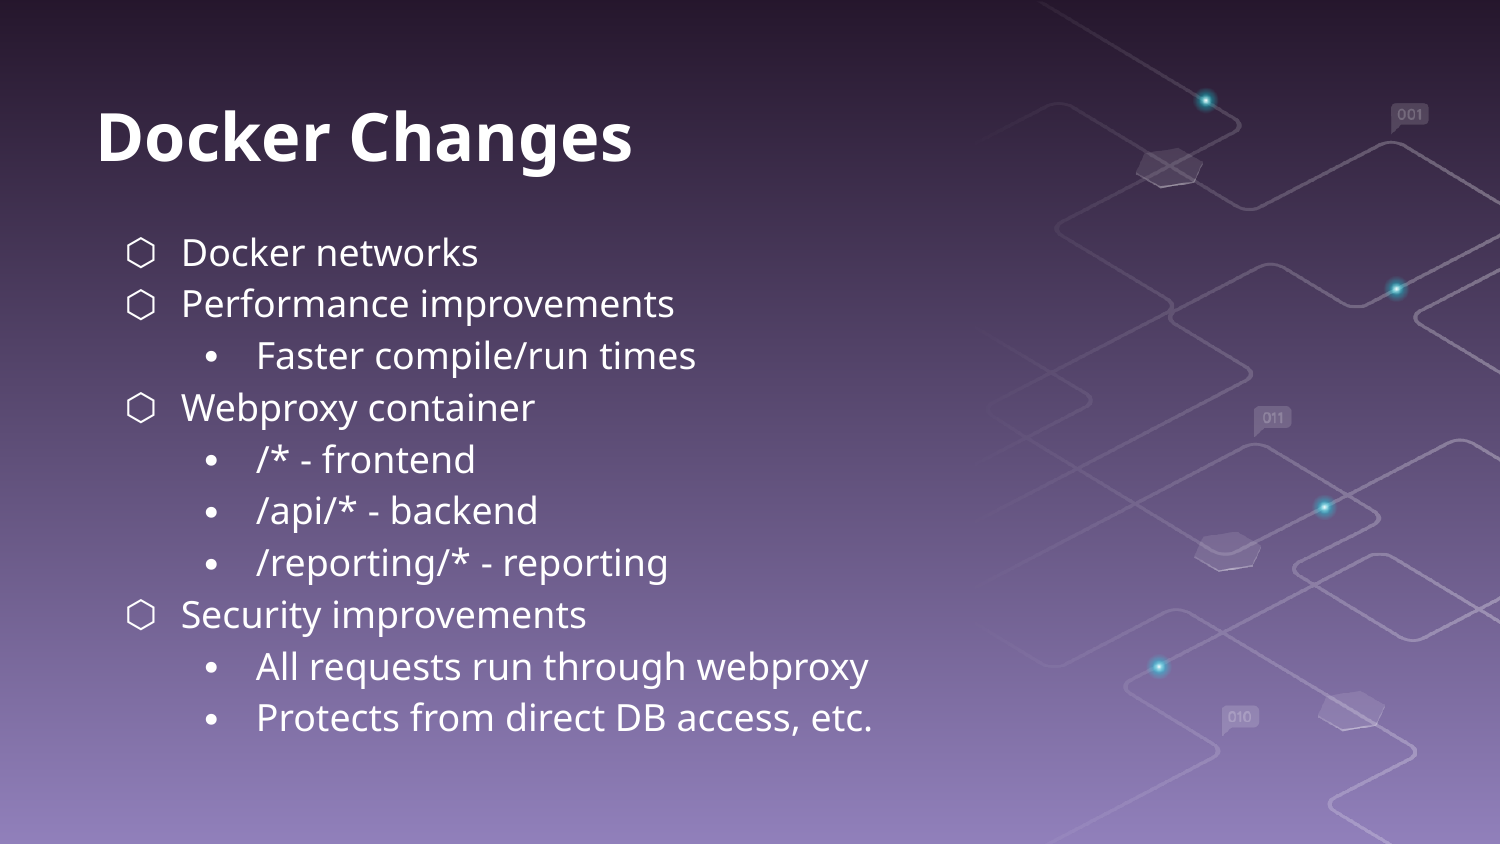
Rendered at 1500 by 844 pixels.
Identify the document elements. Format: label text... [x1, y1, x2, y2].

title Docker Changes [95, 33, 1082, 175]
list Docker networks Performance improvements Faster compile/run times Webproxy container /* - frontend /api/* - backend /reporting/* - reporting Security improvements All requests run through webproxy Protects from direct DB access, etc. [105, 221, 1346, 741]
picture [0, 0, 1500, 844]
